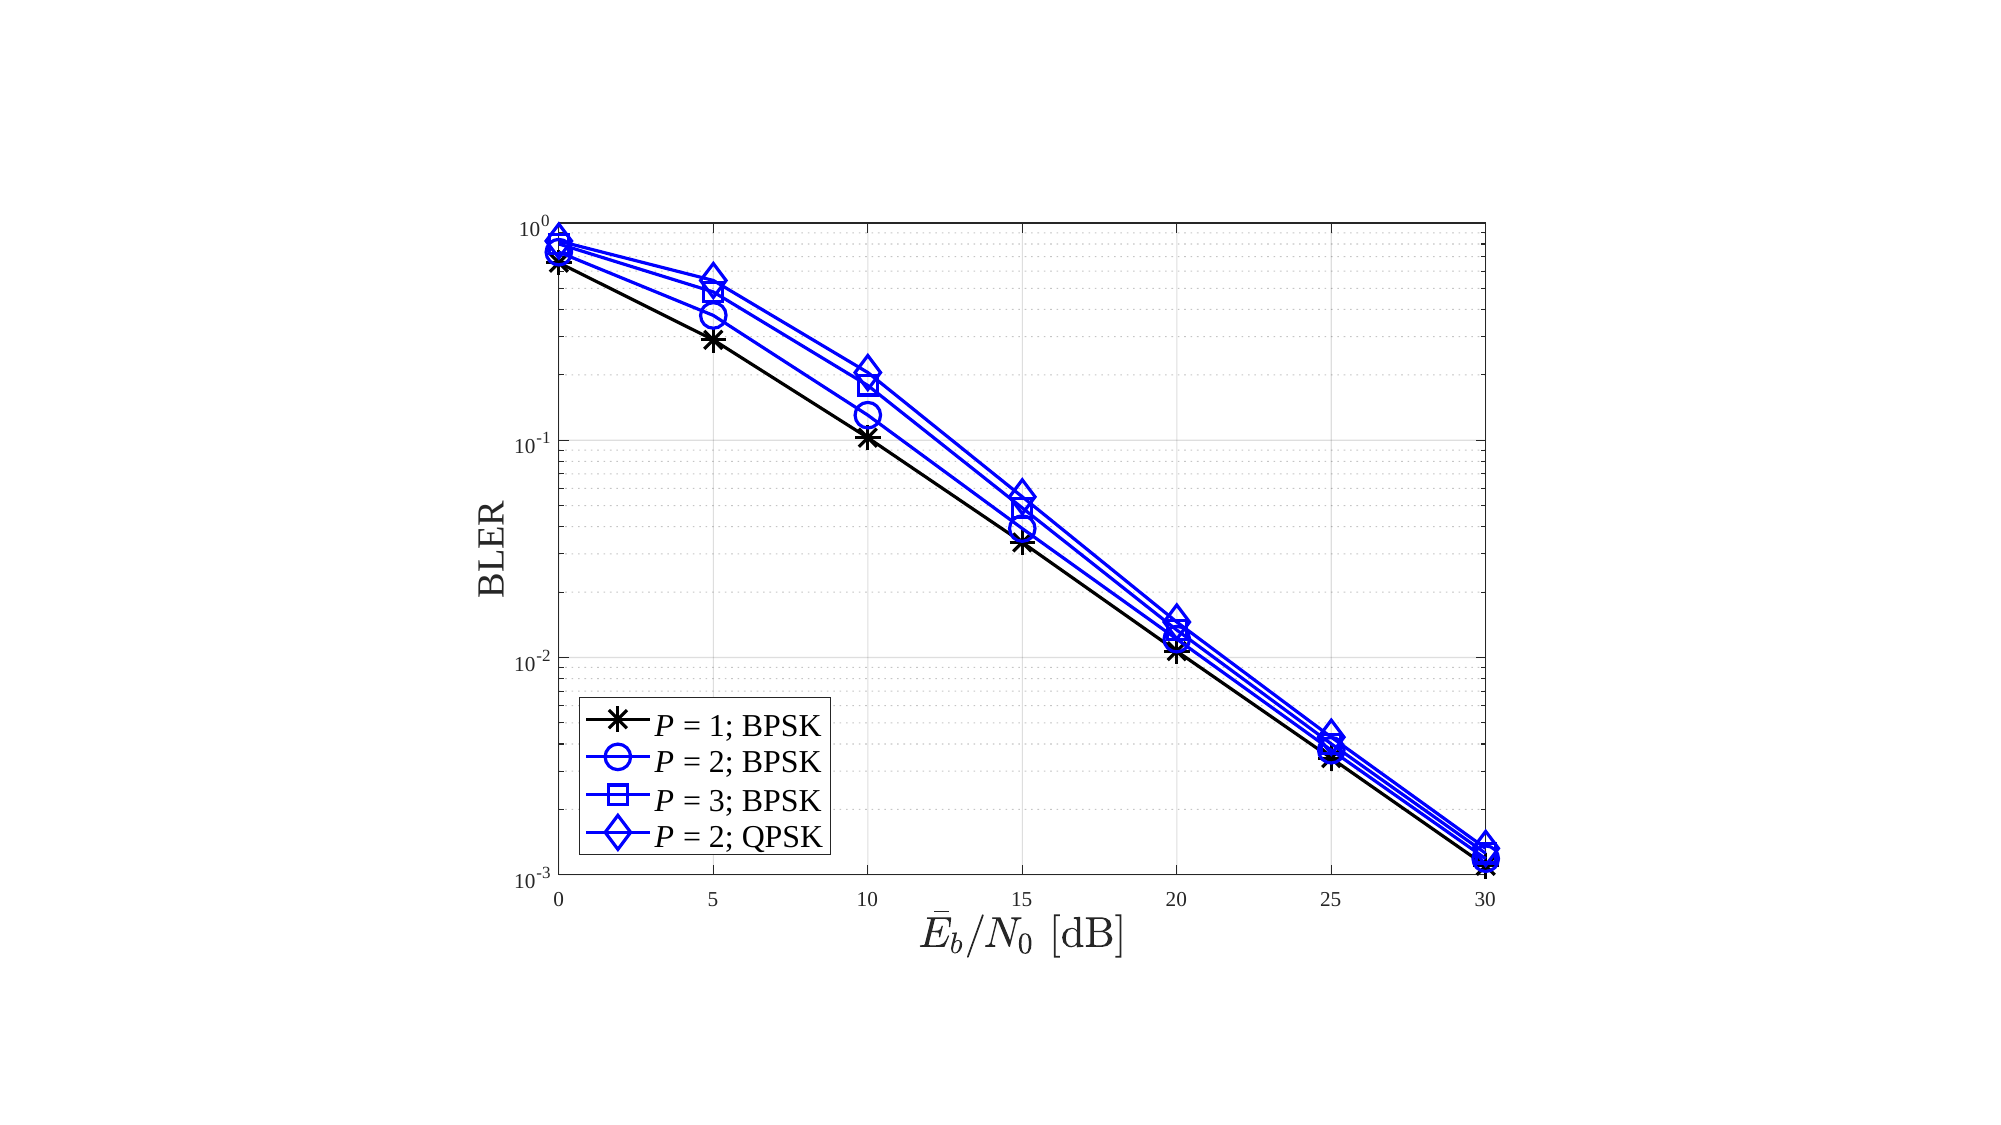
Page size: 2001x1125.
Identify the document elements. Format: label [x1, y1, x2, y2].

picture [402, 163, 1598, 962]
